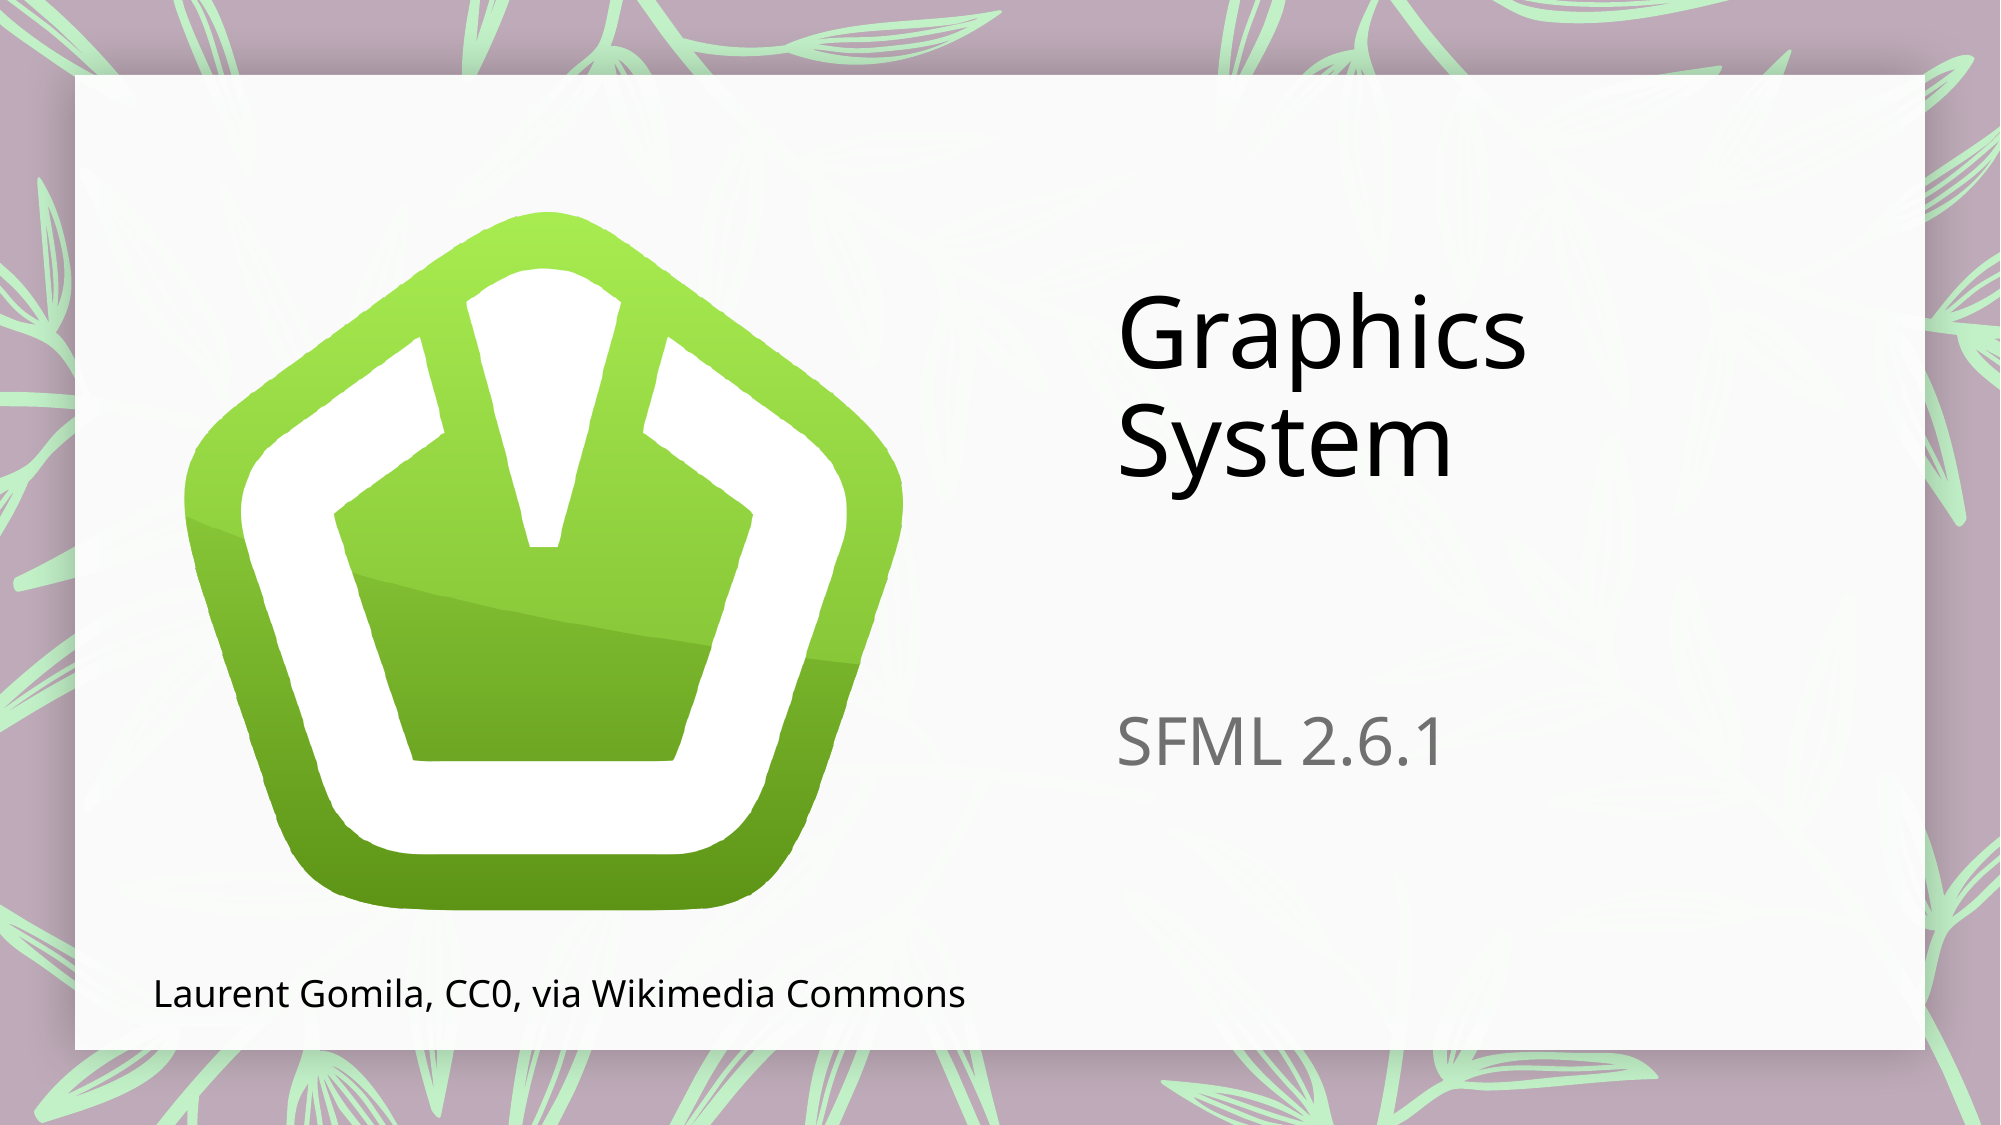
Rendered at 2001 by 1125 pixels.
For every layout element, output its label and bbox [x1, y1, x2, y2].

text_box [0, 0, 2000, 1125]
list [160, 161, 926, 964]
